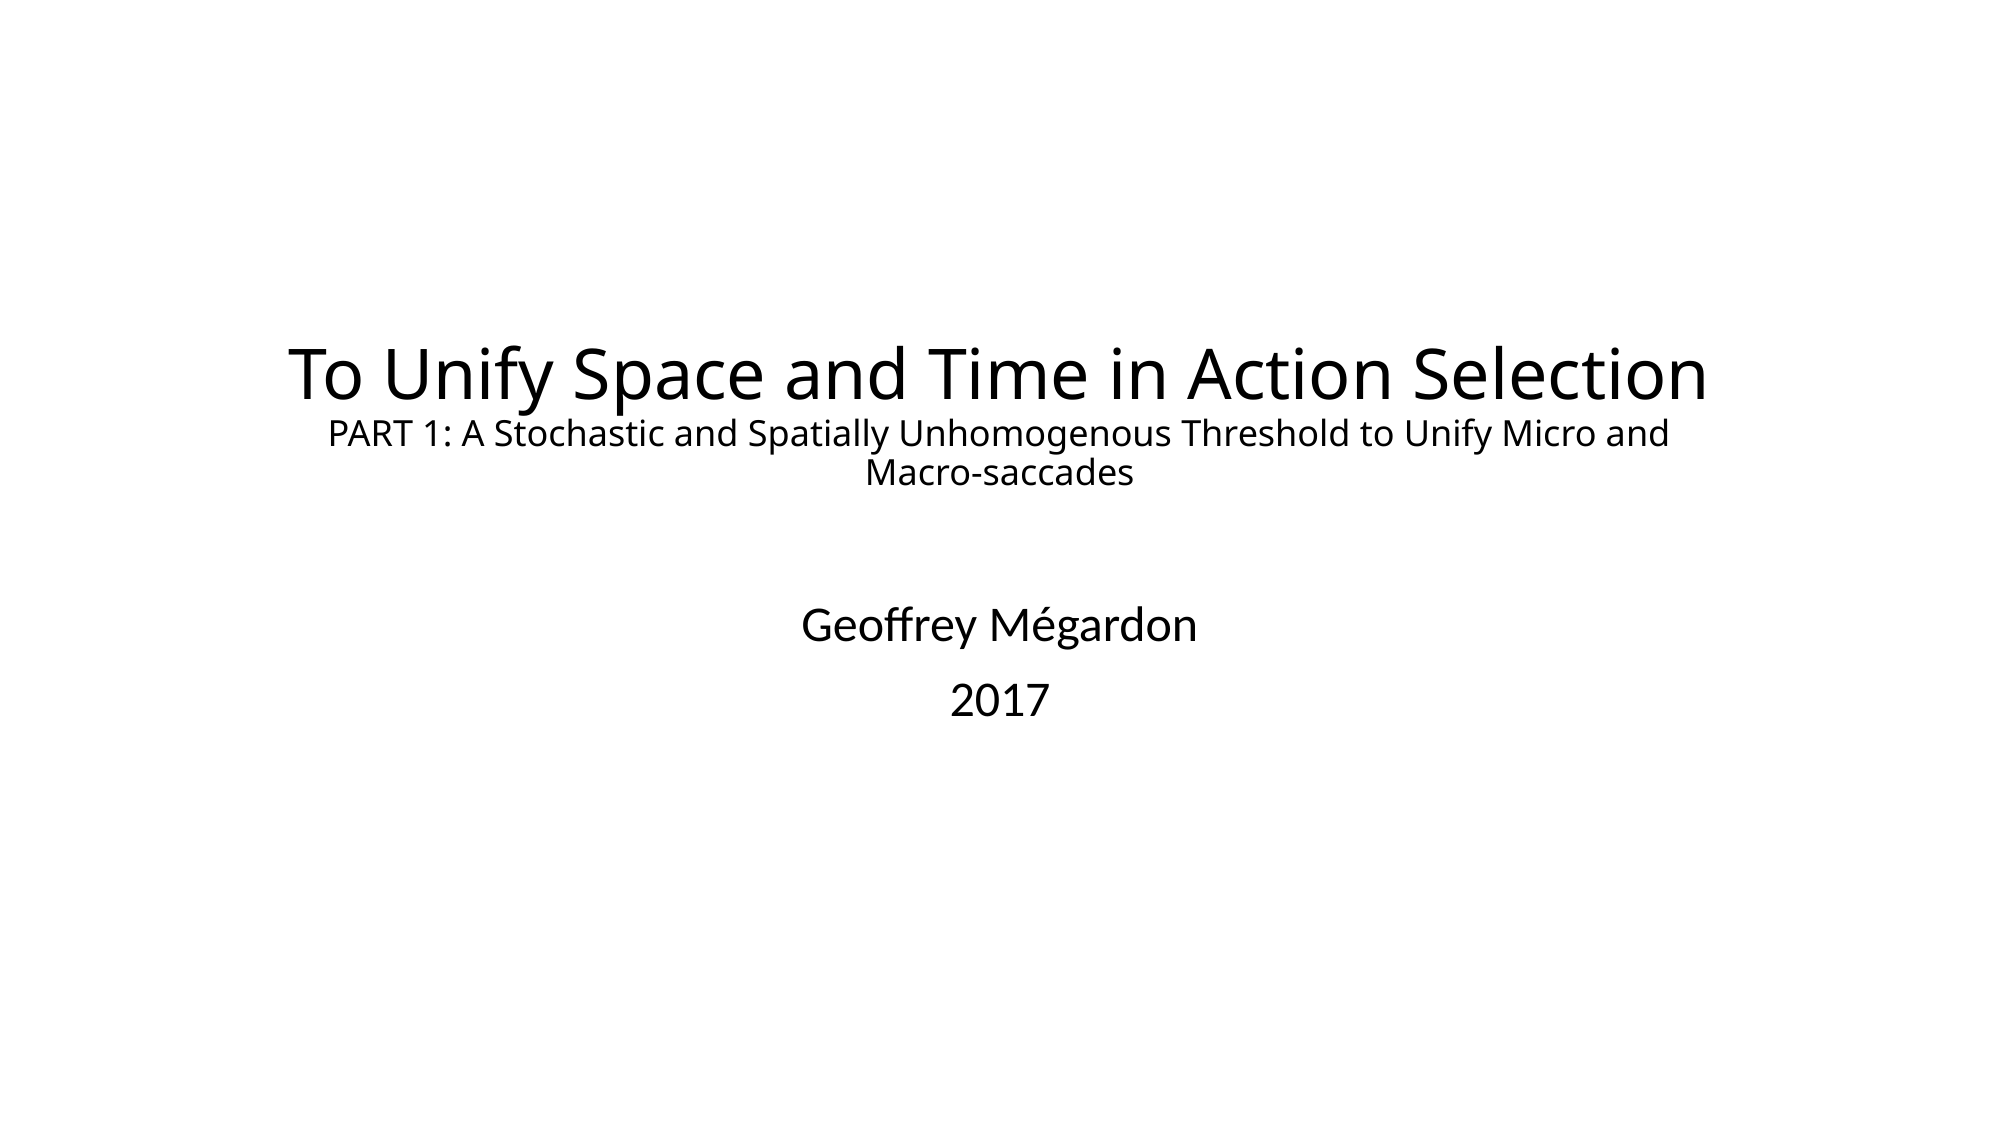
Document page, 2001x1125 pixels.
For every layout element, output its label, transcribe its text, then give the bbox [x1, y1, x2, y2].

title To Unify Space and Time in Action Selection PART 1: A Stochastic and Spatially Unhomogenous Threshold to Unify Micro and Macro-saccades [249, 184, 1750, 576]
subtitle Geoffrey Mégardon 2017 [249, 590, 1750, 863]
